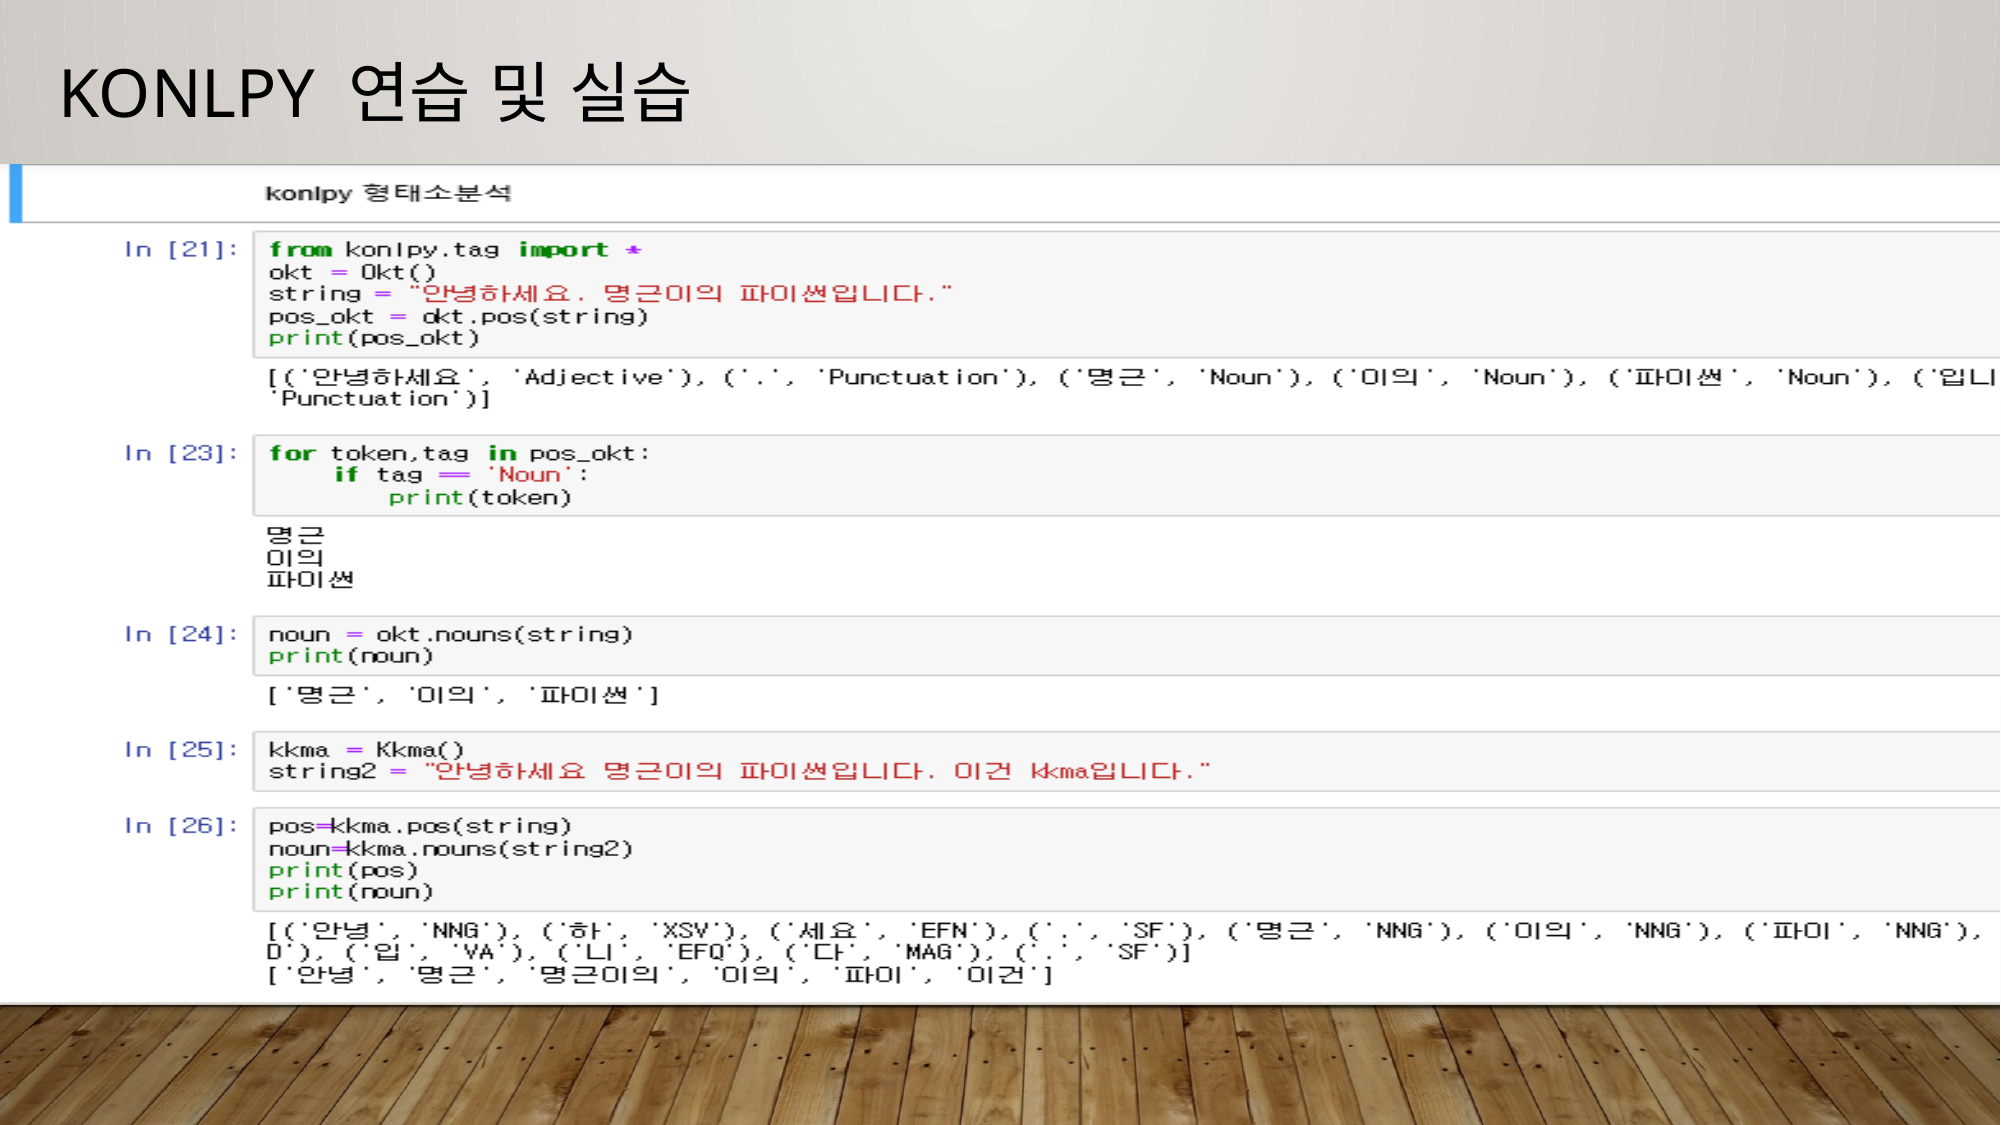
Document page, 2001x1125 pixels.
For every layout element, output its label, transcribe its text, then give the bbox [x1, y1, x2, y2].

picture [0, 1005, 2000, 1125]
text_box Konlpy 연습 및 실습 [43, 51, 1620, 164]
picture [0, 164, 2000, 1003]
